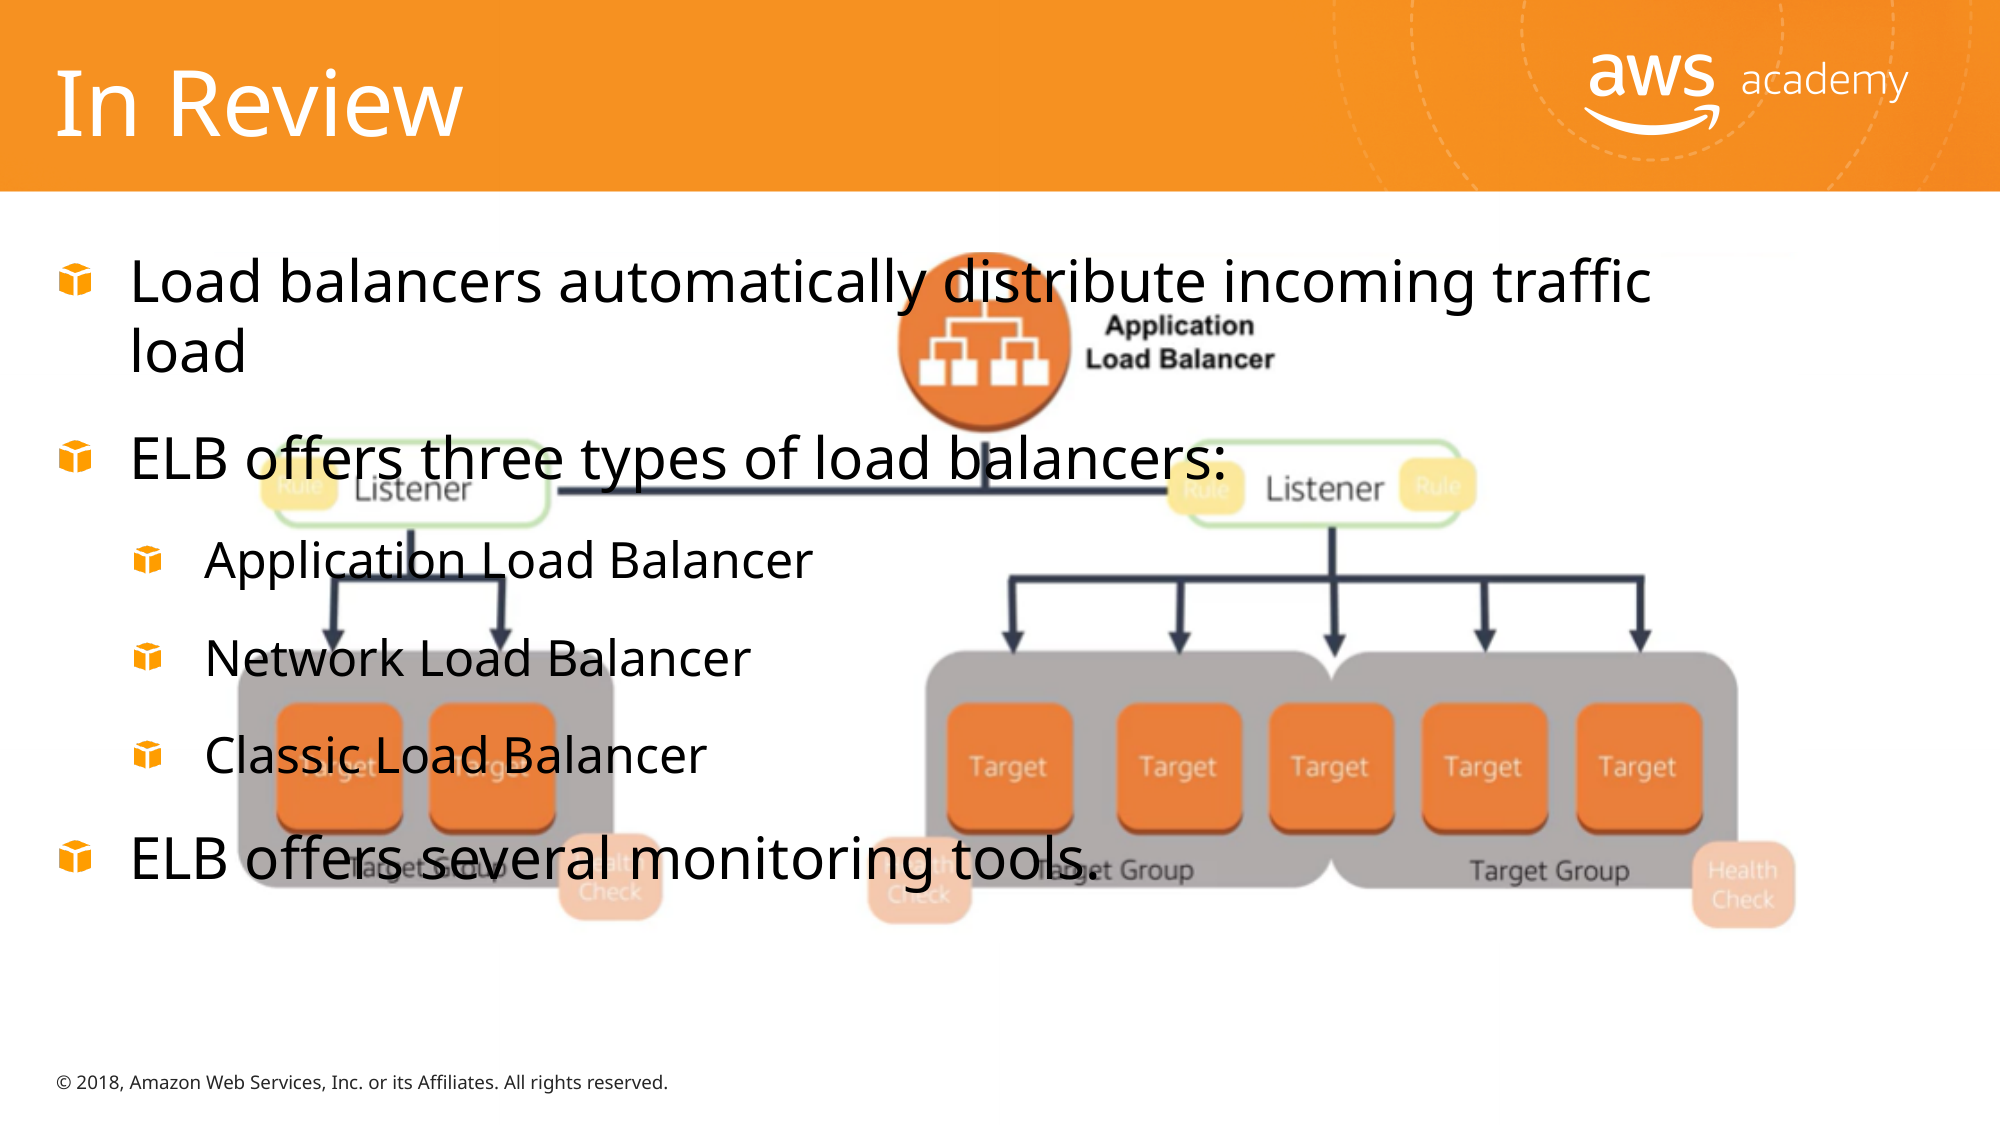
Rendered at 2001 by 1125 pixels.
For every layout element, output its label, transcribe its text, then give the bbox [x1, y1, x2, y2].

picture [0, 0, 2000, 1125]
list Load balancers automatically distribute incoming traffic load ELB offers three types of load balancers: Application Load Balancer Network Load Balancer Classic Load Balancer ELB offers several monitoring tools. [39, 236, 1759, 454]
title In Review [39, 43, 1566, 172]
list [214, 252, 1800, 943]
